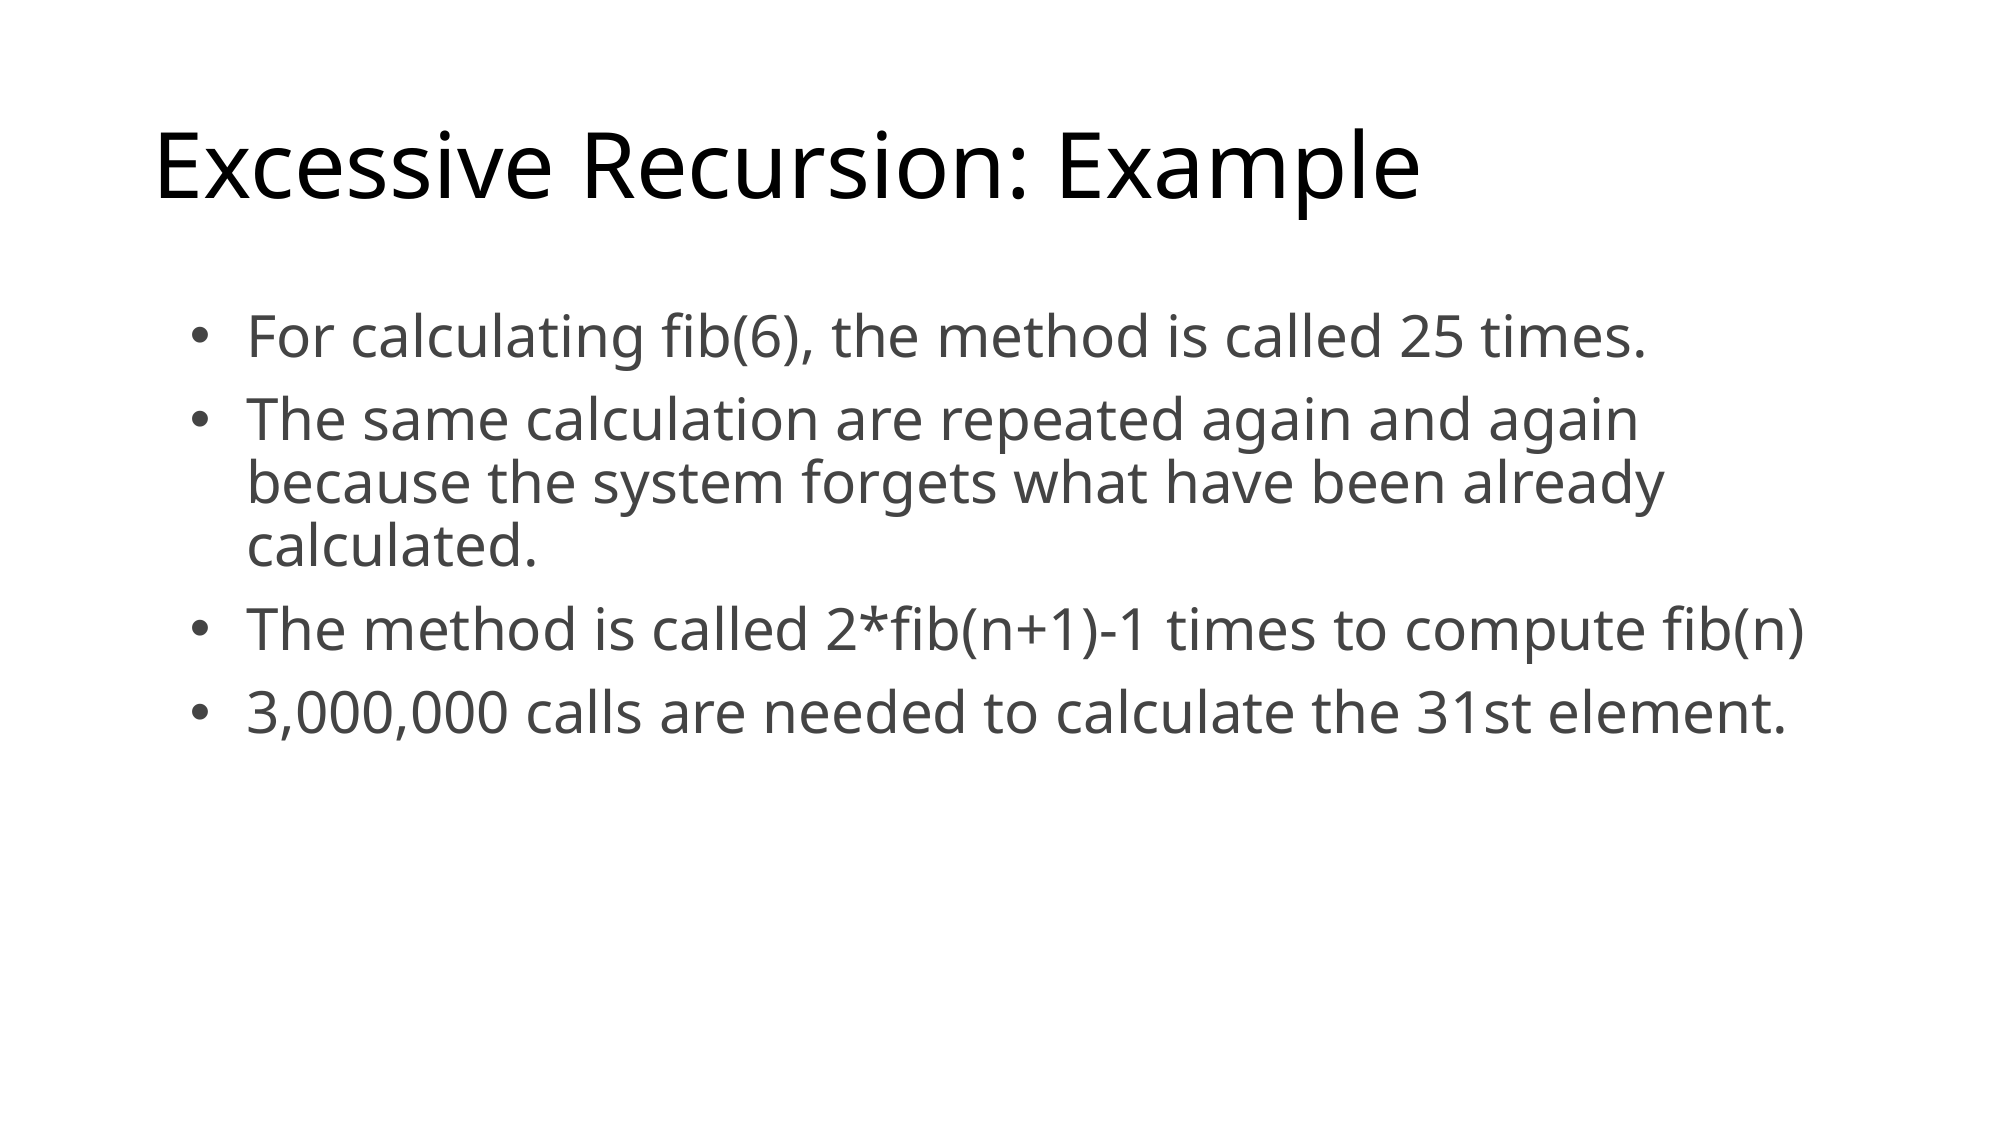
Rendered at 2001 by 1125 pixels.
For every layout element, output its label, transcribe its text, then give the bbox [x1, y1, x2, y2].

list For calculating fib(6), the method is called 25 times. The same calculation are repeated again and again because the system forgets what have been already calculated. The method is called 2*fib(n+1)-1 times to compute fib(n) 3,000,000 calls are needed to calculate the 31st element. [137, 299, 1863, 1014]
title Excessive Recursion: Example [137, 59, 1863, 278]
